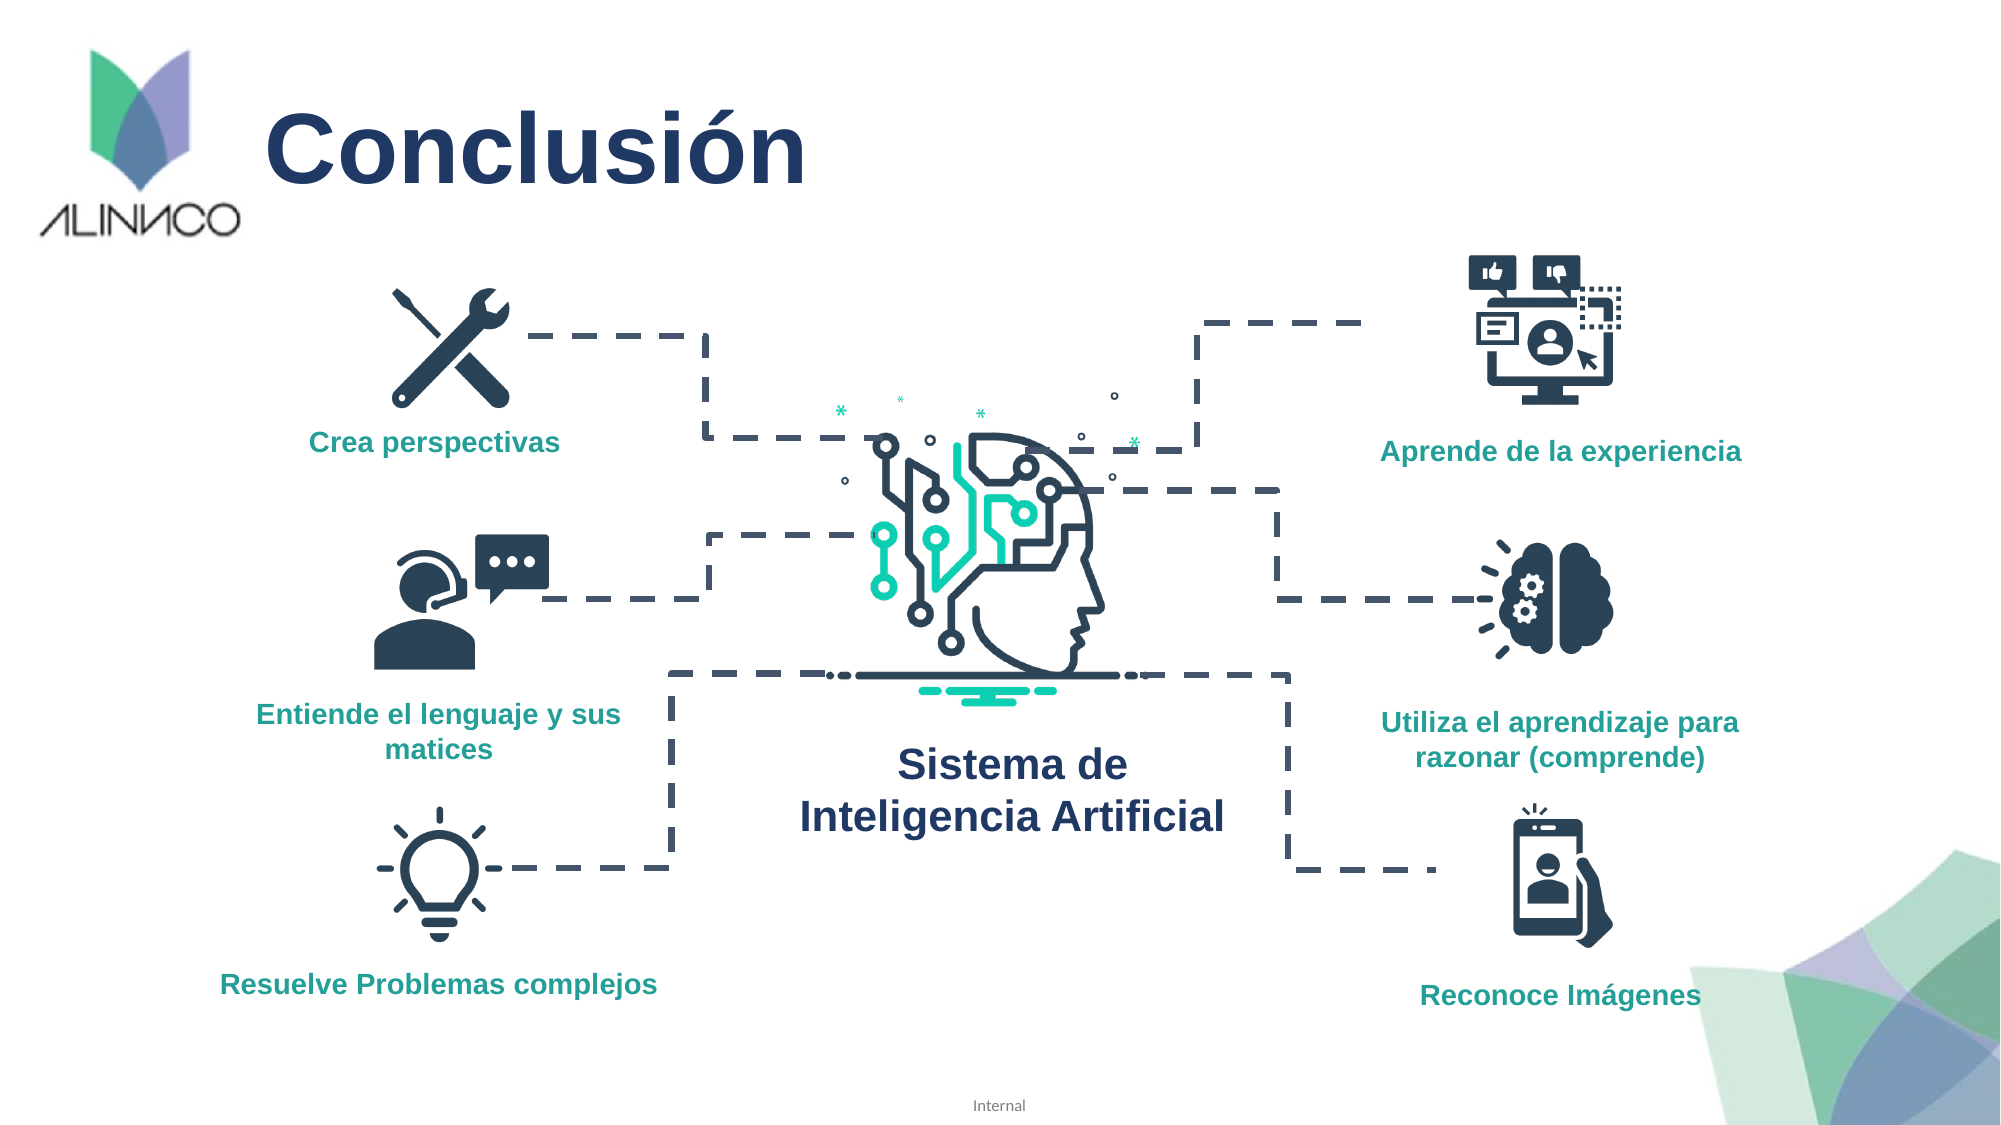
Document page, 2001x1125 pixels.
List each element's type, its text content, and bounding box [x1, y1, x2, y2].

picture [0, 0, 2001, 1125]
title Conclusión [249, 73, 1750, 213]
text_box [192, 243, 1808, 1027]
